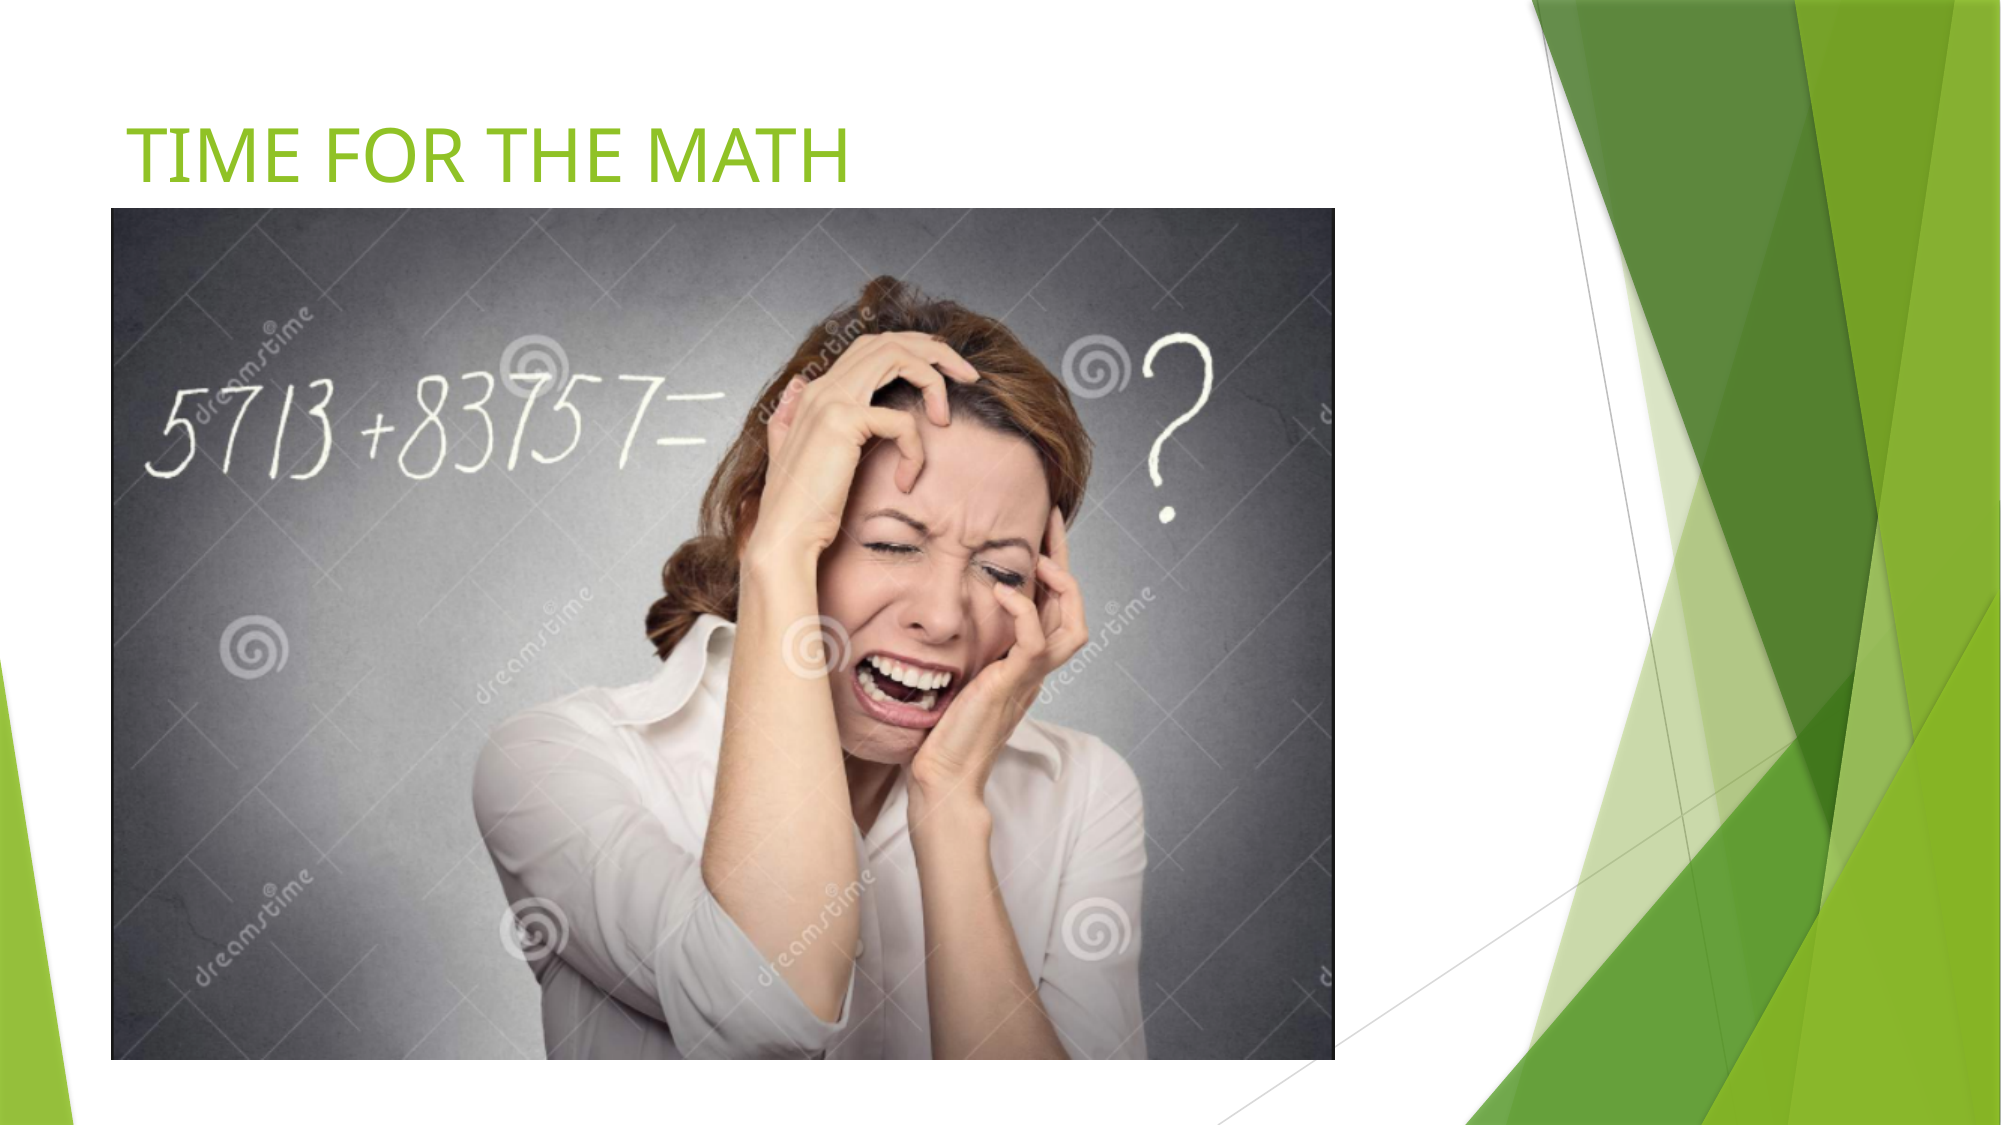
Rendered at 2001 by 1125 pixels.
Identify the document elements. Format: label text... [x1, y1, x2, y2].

picture [110, 207, 1335, 1060]
title TIME FOR THE MATH [111, 99, 1522, 317]
